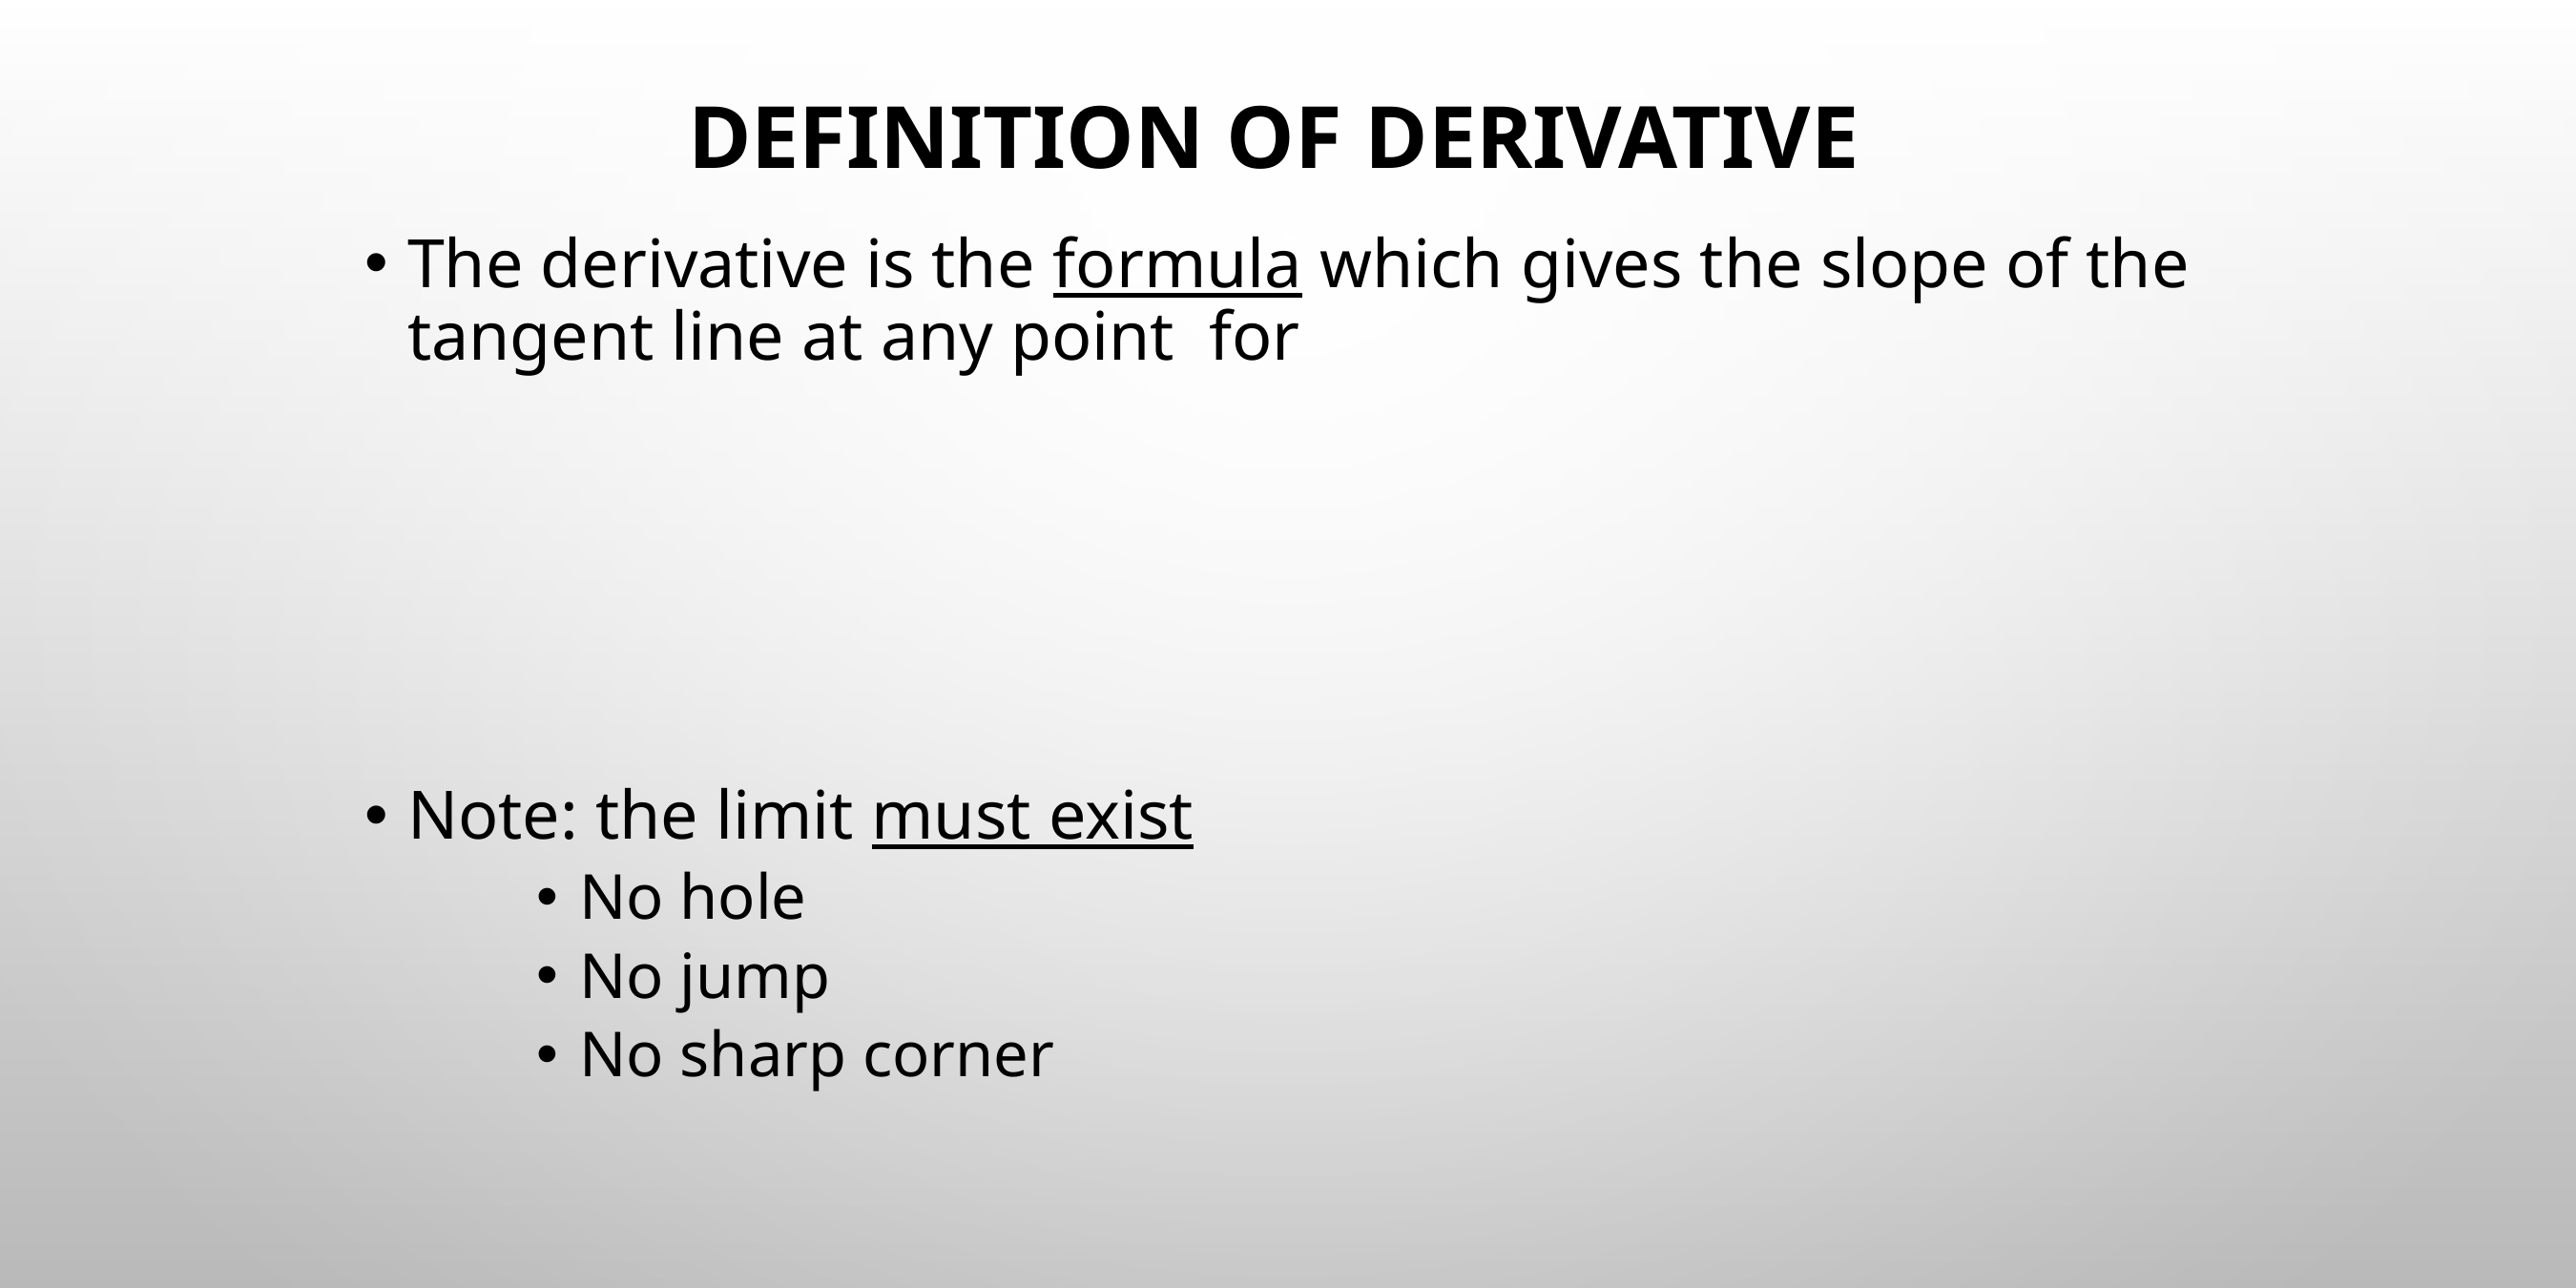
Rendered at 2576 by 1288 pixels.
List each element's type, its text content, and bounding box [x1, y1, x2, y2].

picture [0, 0, 2576, 1288]
title Definition of Derivative [515, 43, 2033, 239]
